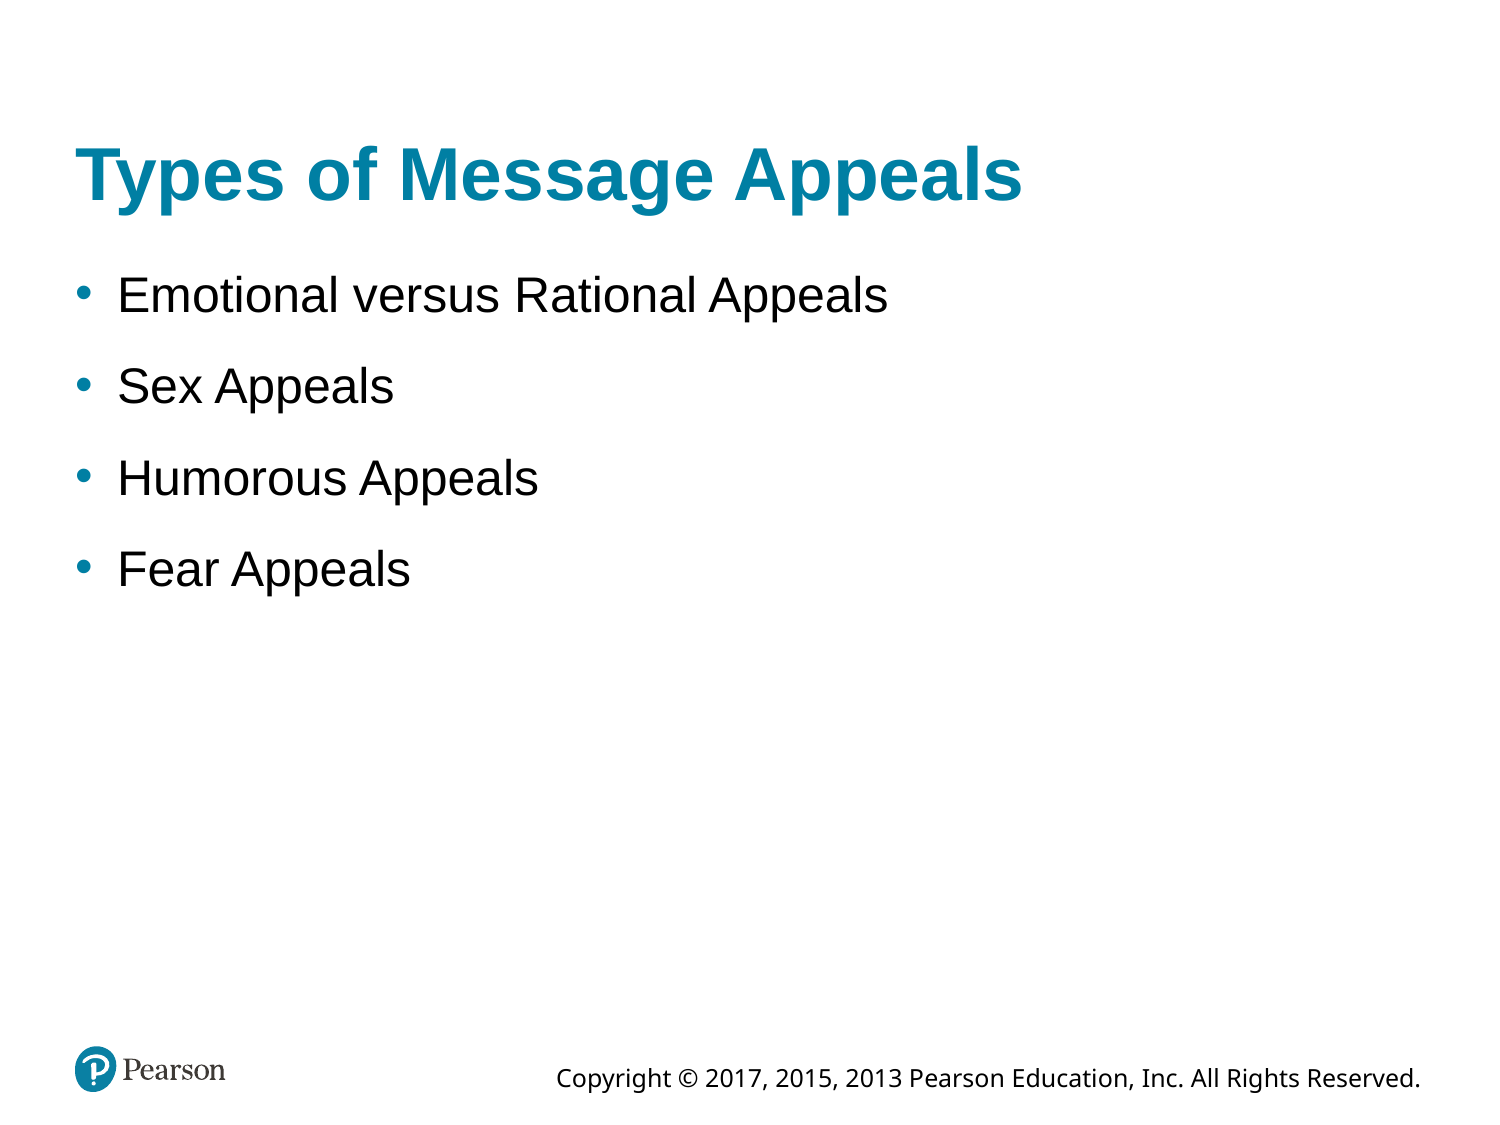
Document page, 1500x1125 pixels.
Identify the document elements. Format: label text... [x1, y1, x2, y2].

list Emotional versus Rational Appeals Sex Appeals Humorous Appeals Fear Appeals [75, 262, 1425, 1005]
title Types of Message Appeals [75, 35, 1425, 216]
